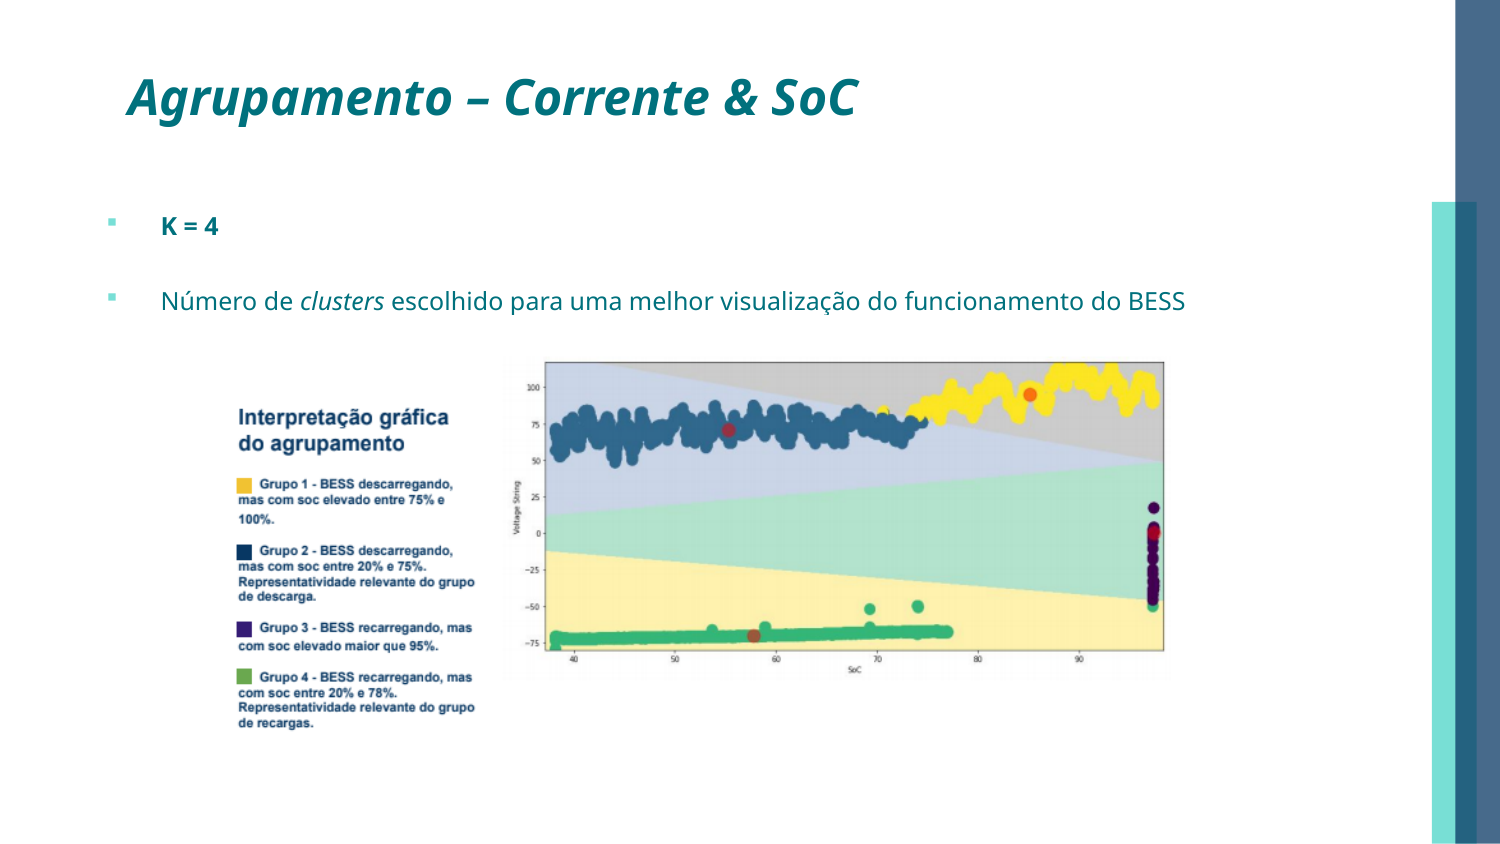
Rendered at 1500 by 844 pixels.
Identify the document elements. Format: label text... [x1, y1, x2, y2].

picture [215, 315, 1172, 794]
text_box Agrupamento – Corrente & SoC [128, 65, 1372, 126]
text_box K = 4 Número de clusters escolhido para uma melhor visualização do funcionamento do BESS [70, 158, 1430, 715]
